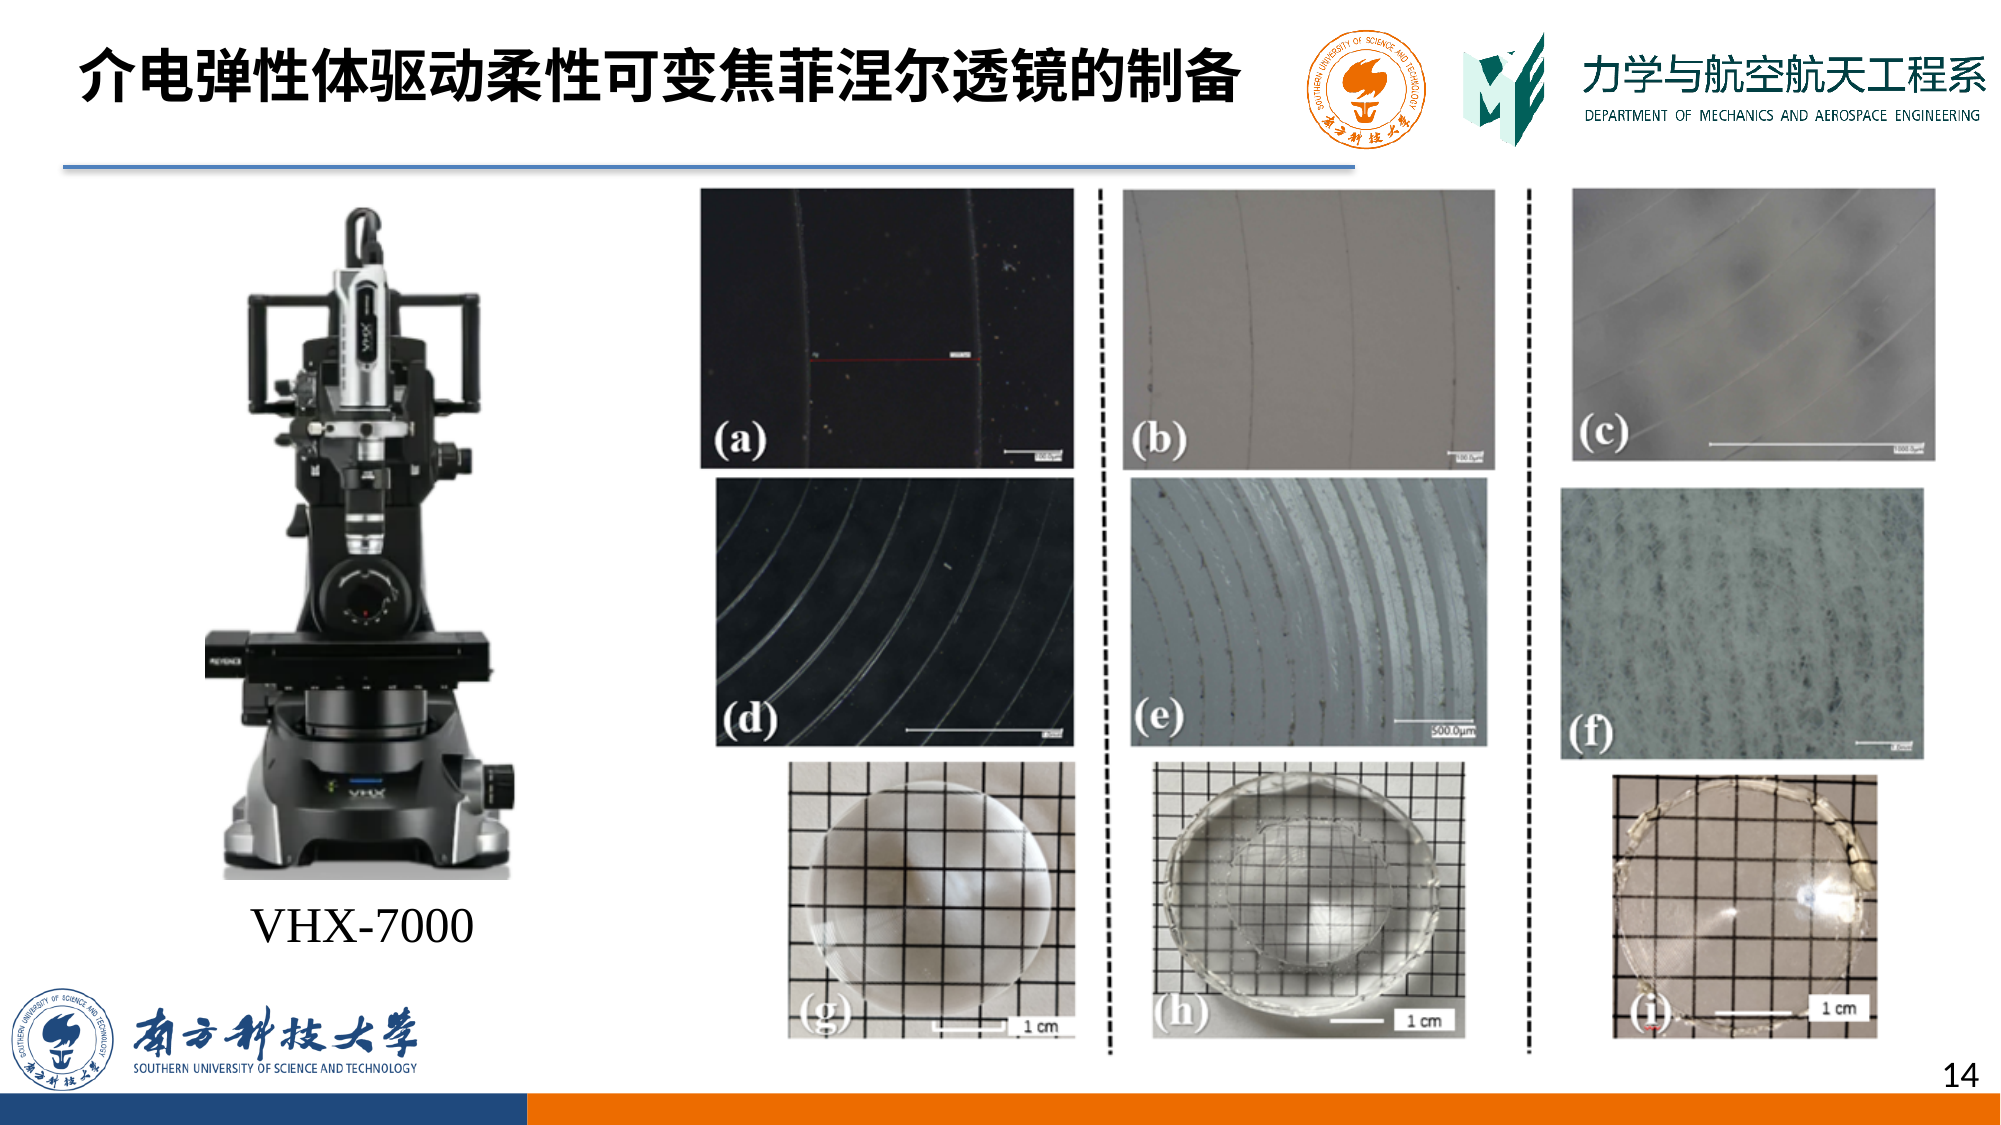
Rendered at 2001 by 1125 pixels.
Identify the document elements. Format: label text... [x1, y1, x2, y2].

picture [1289, 22, 2000, 158]
picture [0, 985, 427, 1093]
picture [697, 185, 1946, 1058]
text_box 14 [1527, 1042, 1995, 1103]
picture [204, 201, 520, 881]
text_box VHX-7000 [234, 890, 490, 961]
title 介电弹性体驱动柔性可变焦菲涅尔透镜的制备 [63, 31, 1712, 162]
